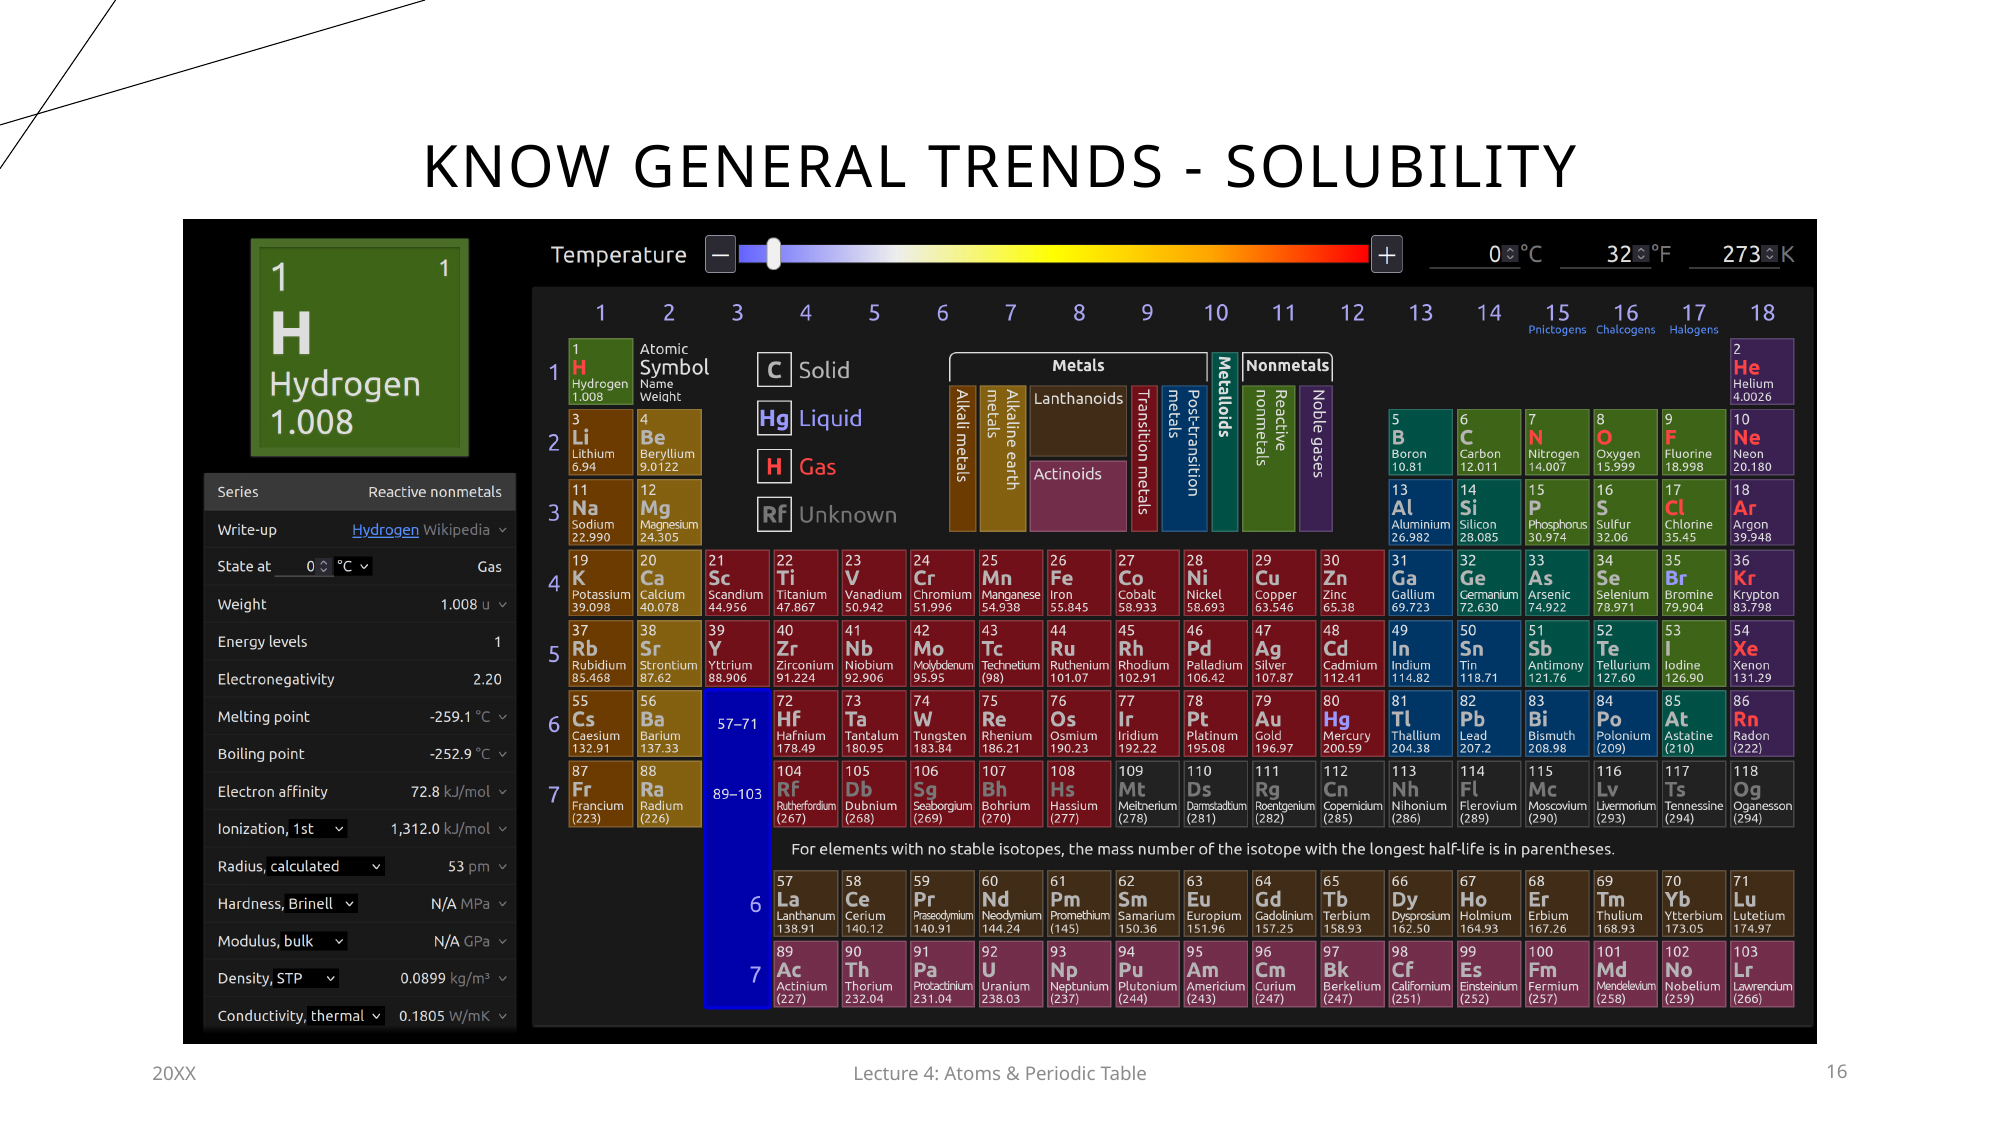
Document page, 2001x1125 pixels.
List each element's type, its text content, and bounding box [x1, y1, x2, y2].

slide_number 16 [1412, 1042, 1863, 1103]
picture [183, 219, 1817, 1044]
footer Lecture 4: Atoms & Periodic Table​ [662, 1044, 1338, 1103]
title Know general trends - solubility [137, 59, 1863, 278]
slide_number 20XX [137, 1042, 588, 1103]
